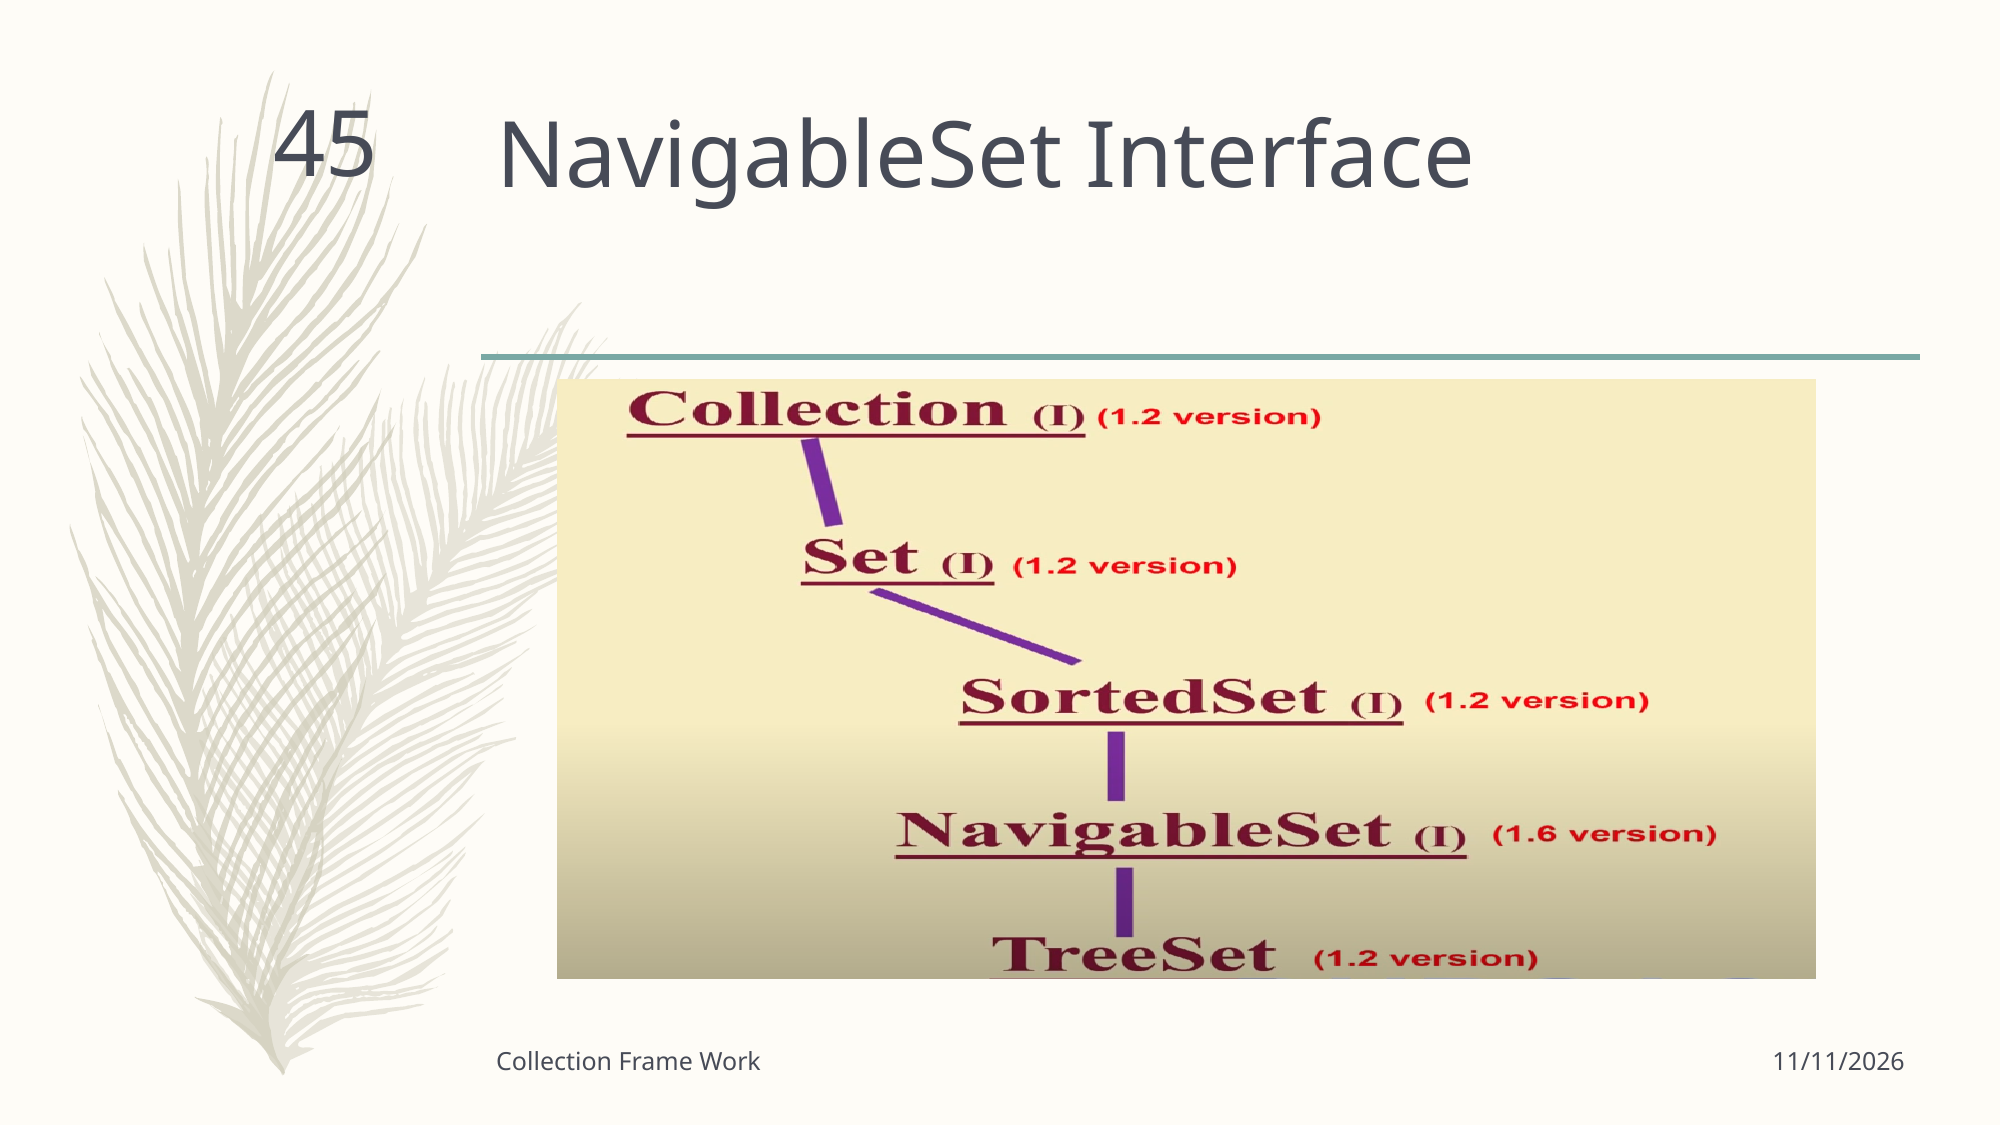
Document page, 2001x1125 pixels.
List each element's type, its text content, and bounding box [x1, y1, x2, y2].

title NavigableSet Interface [481, 93, 1920, 350]
footer Collection Frame Work [481, 1032, 1411, 1093]
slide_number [1470, 1032, 1920, 1093]
slide_number 45 [84, 118, 394, 218]
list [556, 379, 1816, 980]
